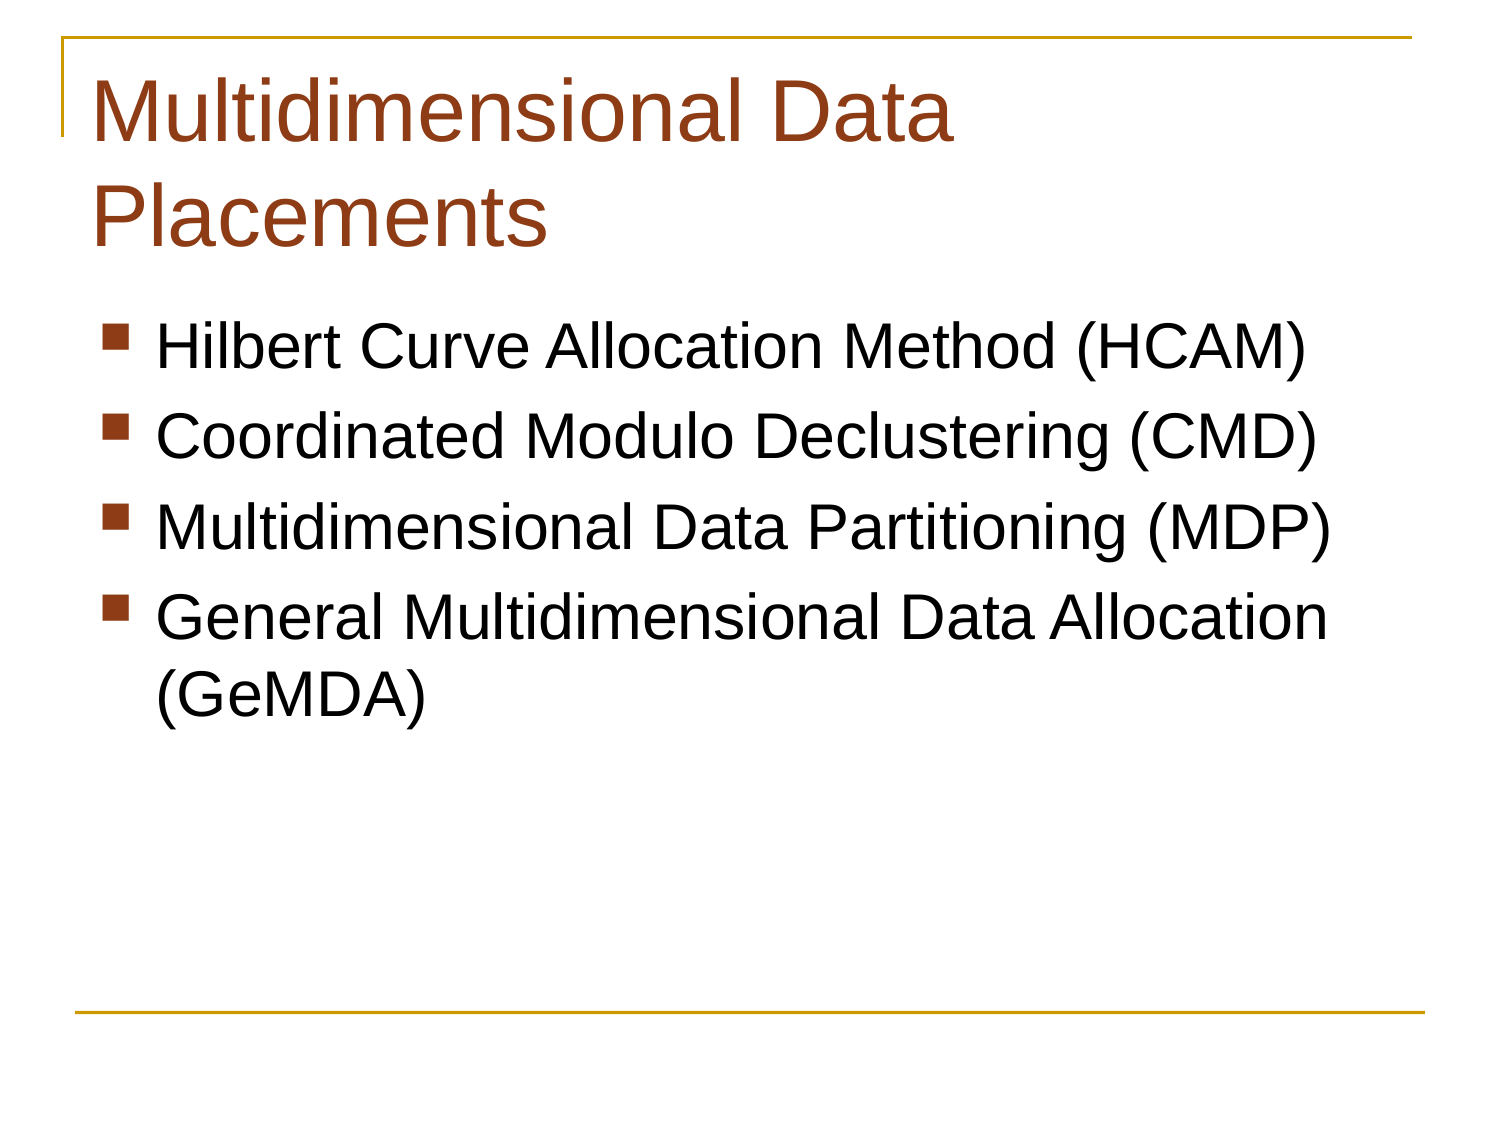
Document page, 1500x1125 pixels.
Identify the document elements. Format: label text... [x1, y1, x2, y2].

title Multidimensional Data Placements [74, 45, 1426, 233]
list Hilbert Curve Allocation Method (HCAM) Coordinated Modulo Declustering (CMD) Multidimensional Data Partitioning (MDP) General Multidimensional Data Allocation (GeMDA) [83, 296, 1465, 1078]
